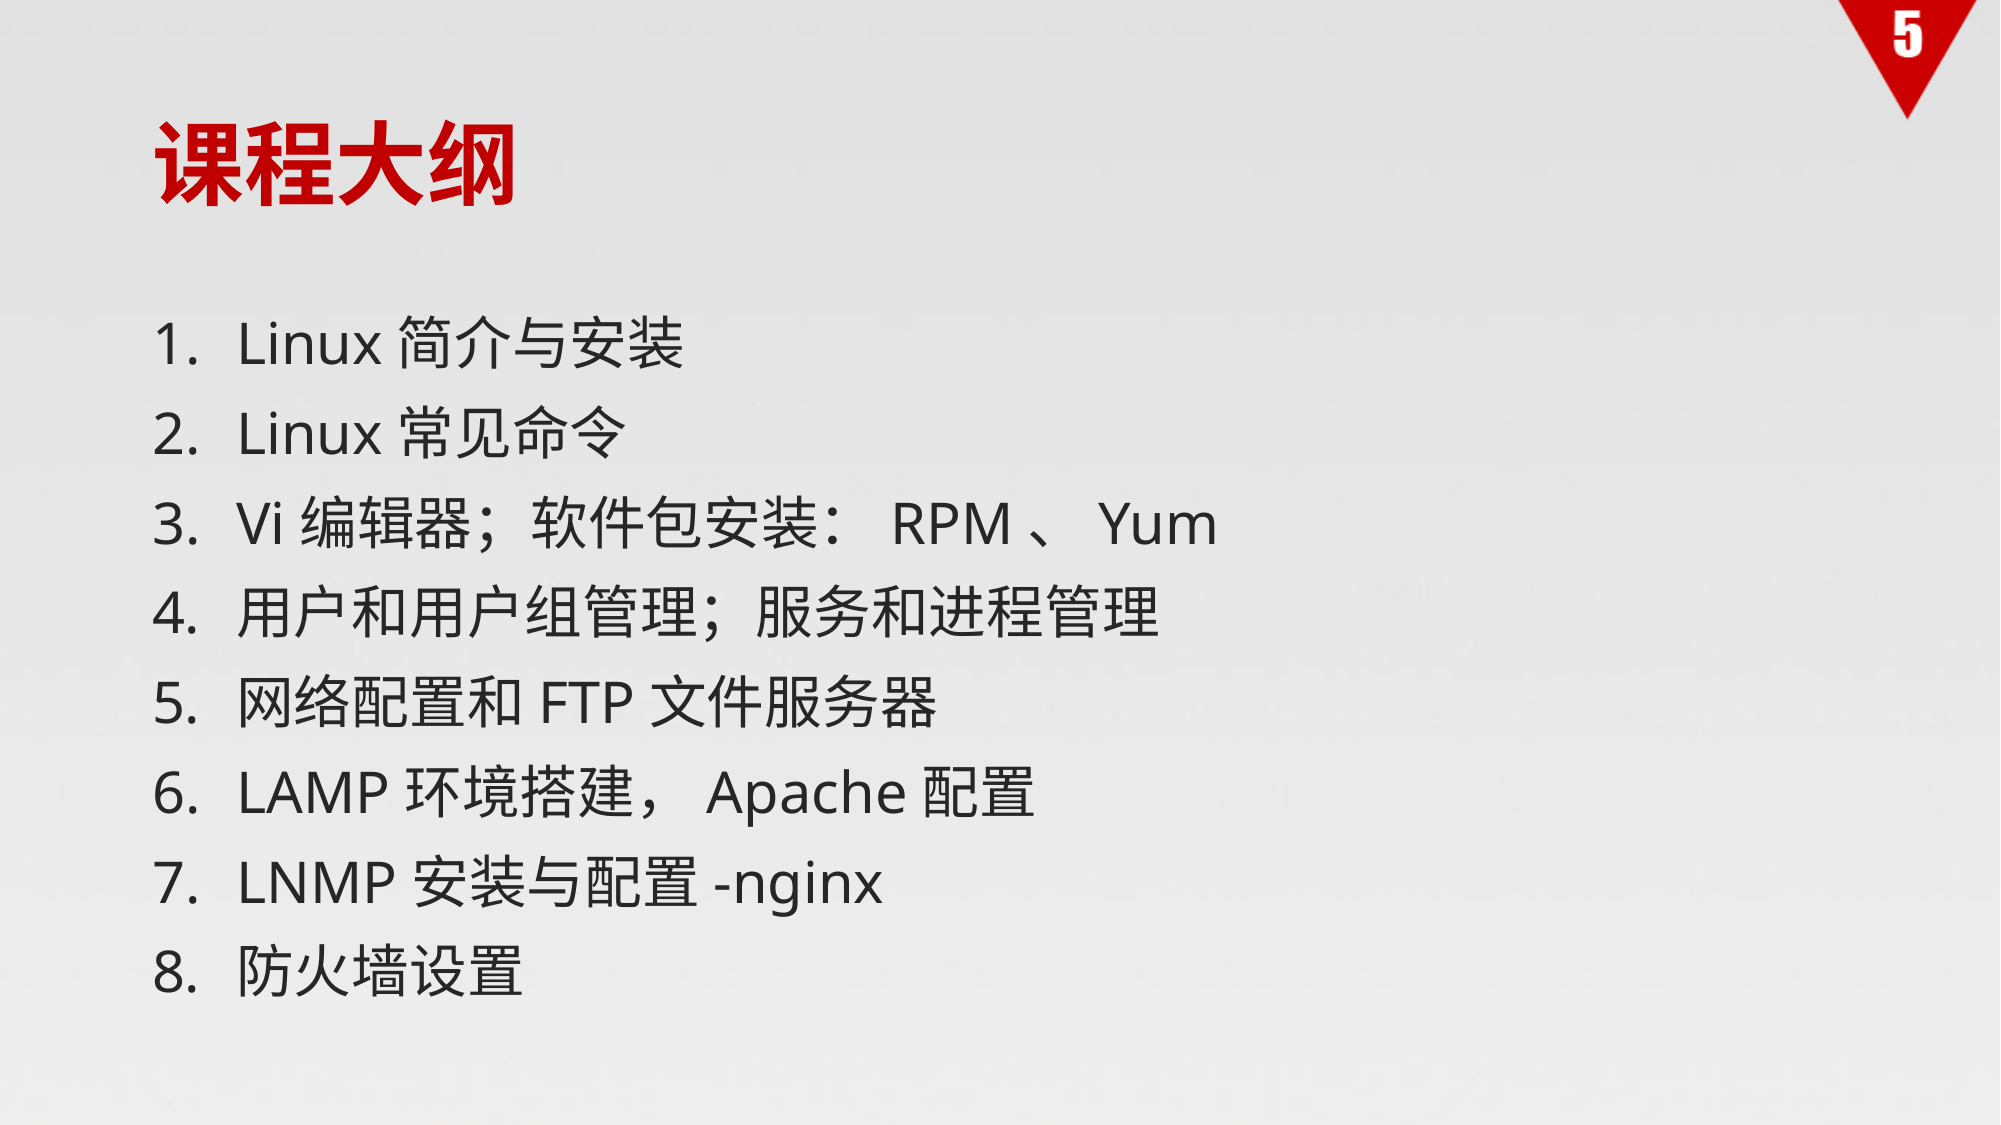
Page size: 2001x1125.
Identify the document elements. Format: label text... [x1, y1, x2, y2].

list Linux简介与安装 Linux常见命令 Vi编辑器；软件包安装：RPM、Yum 用户和用户组管理；服务和进程管理 网络配置和FTP文件服务器 LAMP环境搭建，Apache配置 LNMP安装与配置-nginx 防火墙设置 [137, 299, 1863, 1014]
title 课程大纲 [137, 59, 1863, 278]
picture [0, 0, 2001, 1125]
